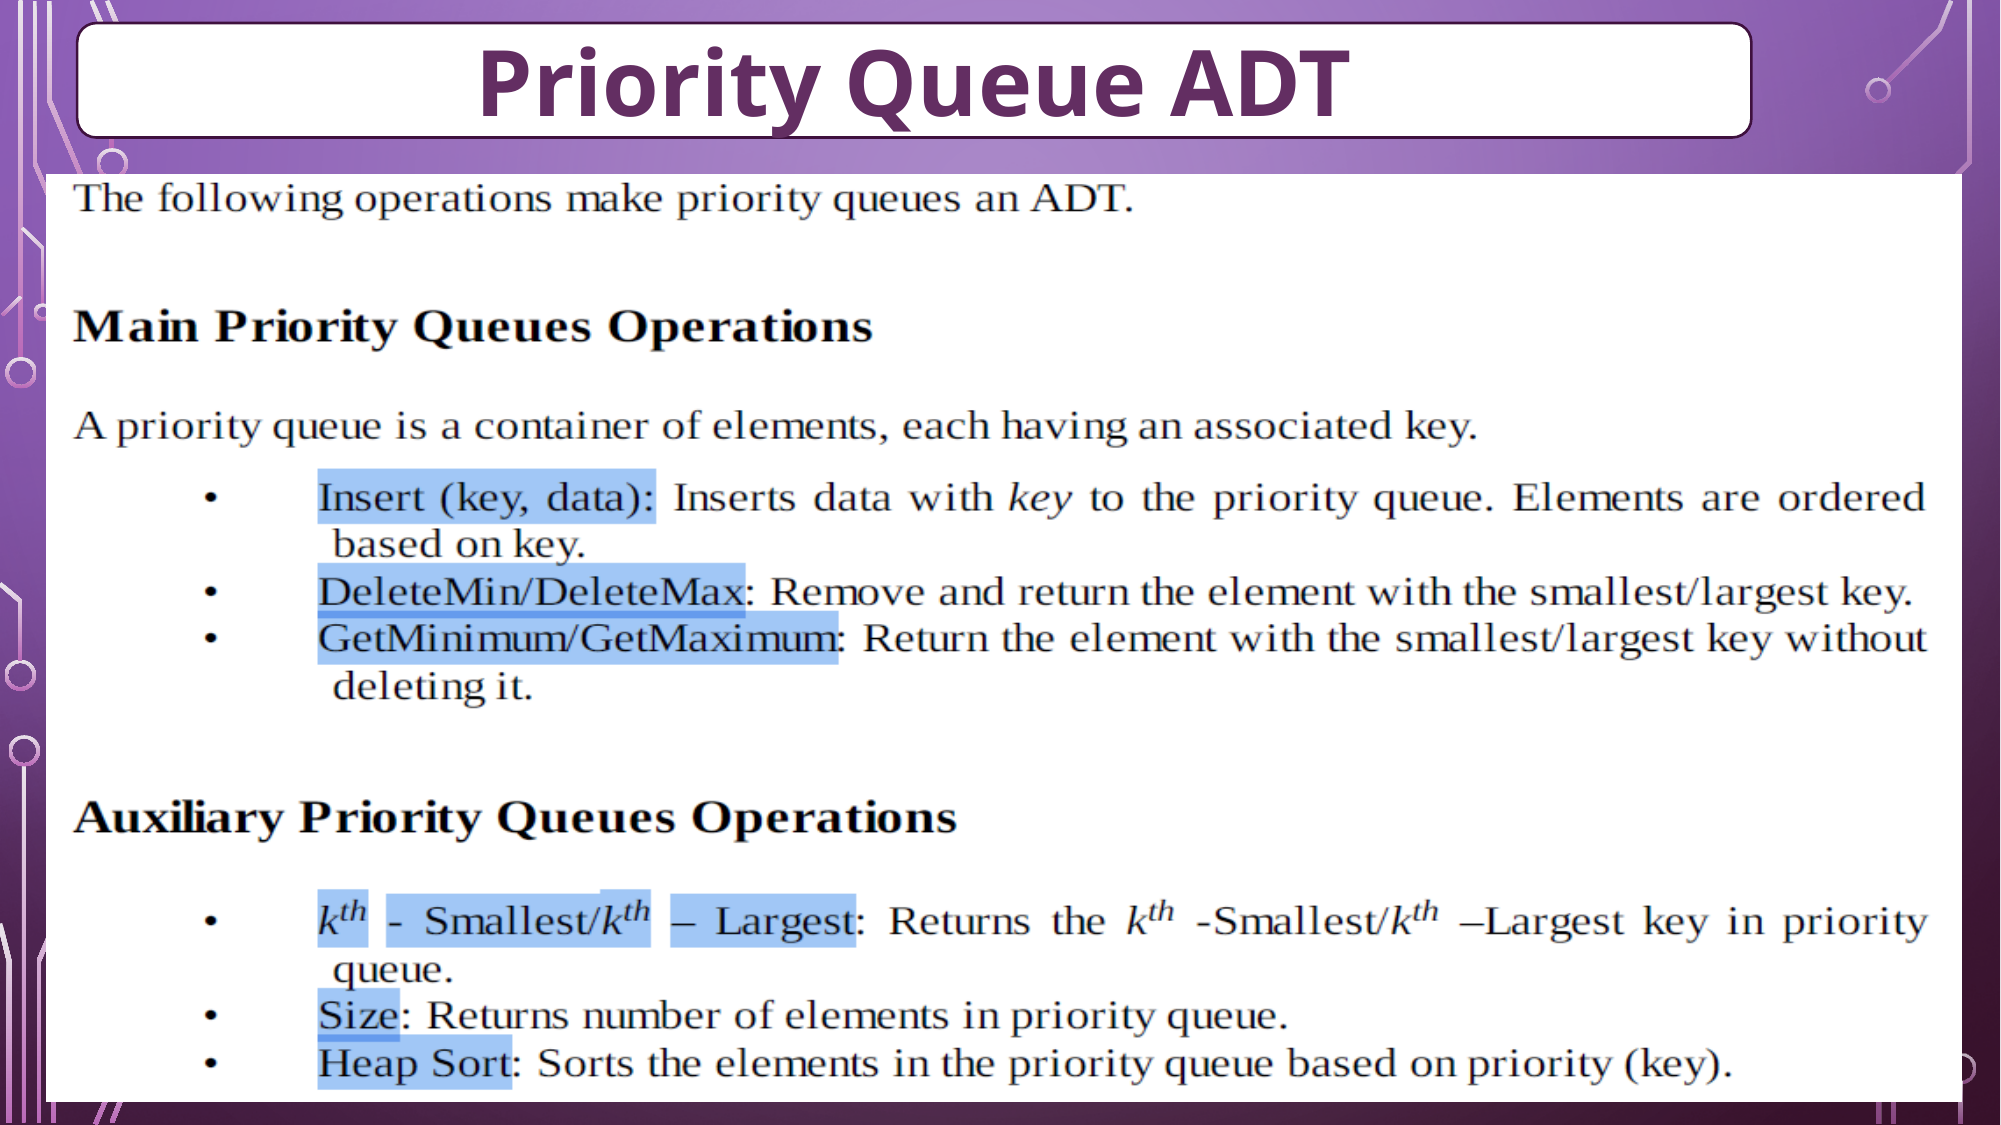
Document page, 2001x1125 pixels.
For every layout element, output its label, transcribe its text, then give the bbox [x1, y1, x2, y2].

text_box Priority Queue ADT [75, 21, 1753, 139]
picture [46, 174, 1962, 1103]
